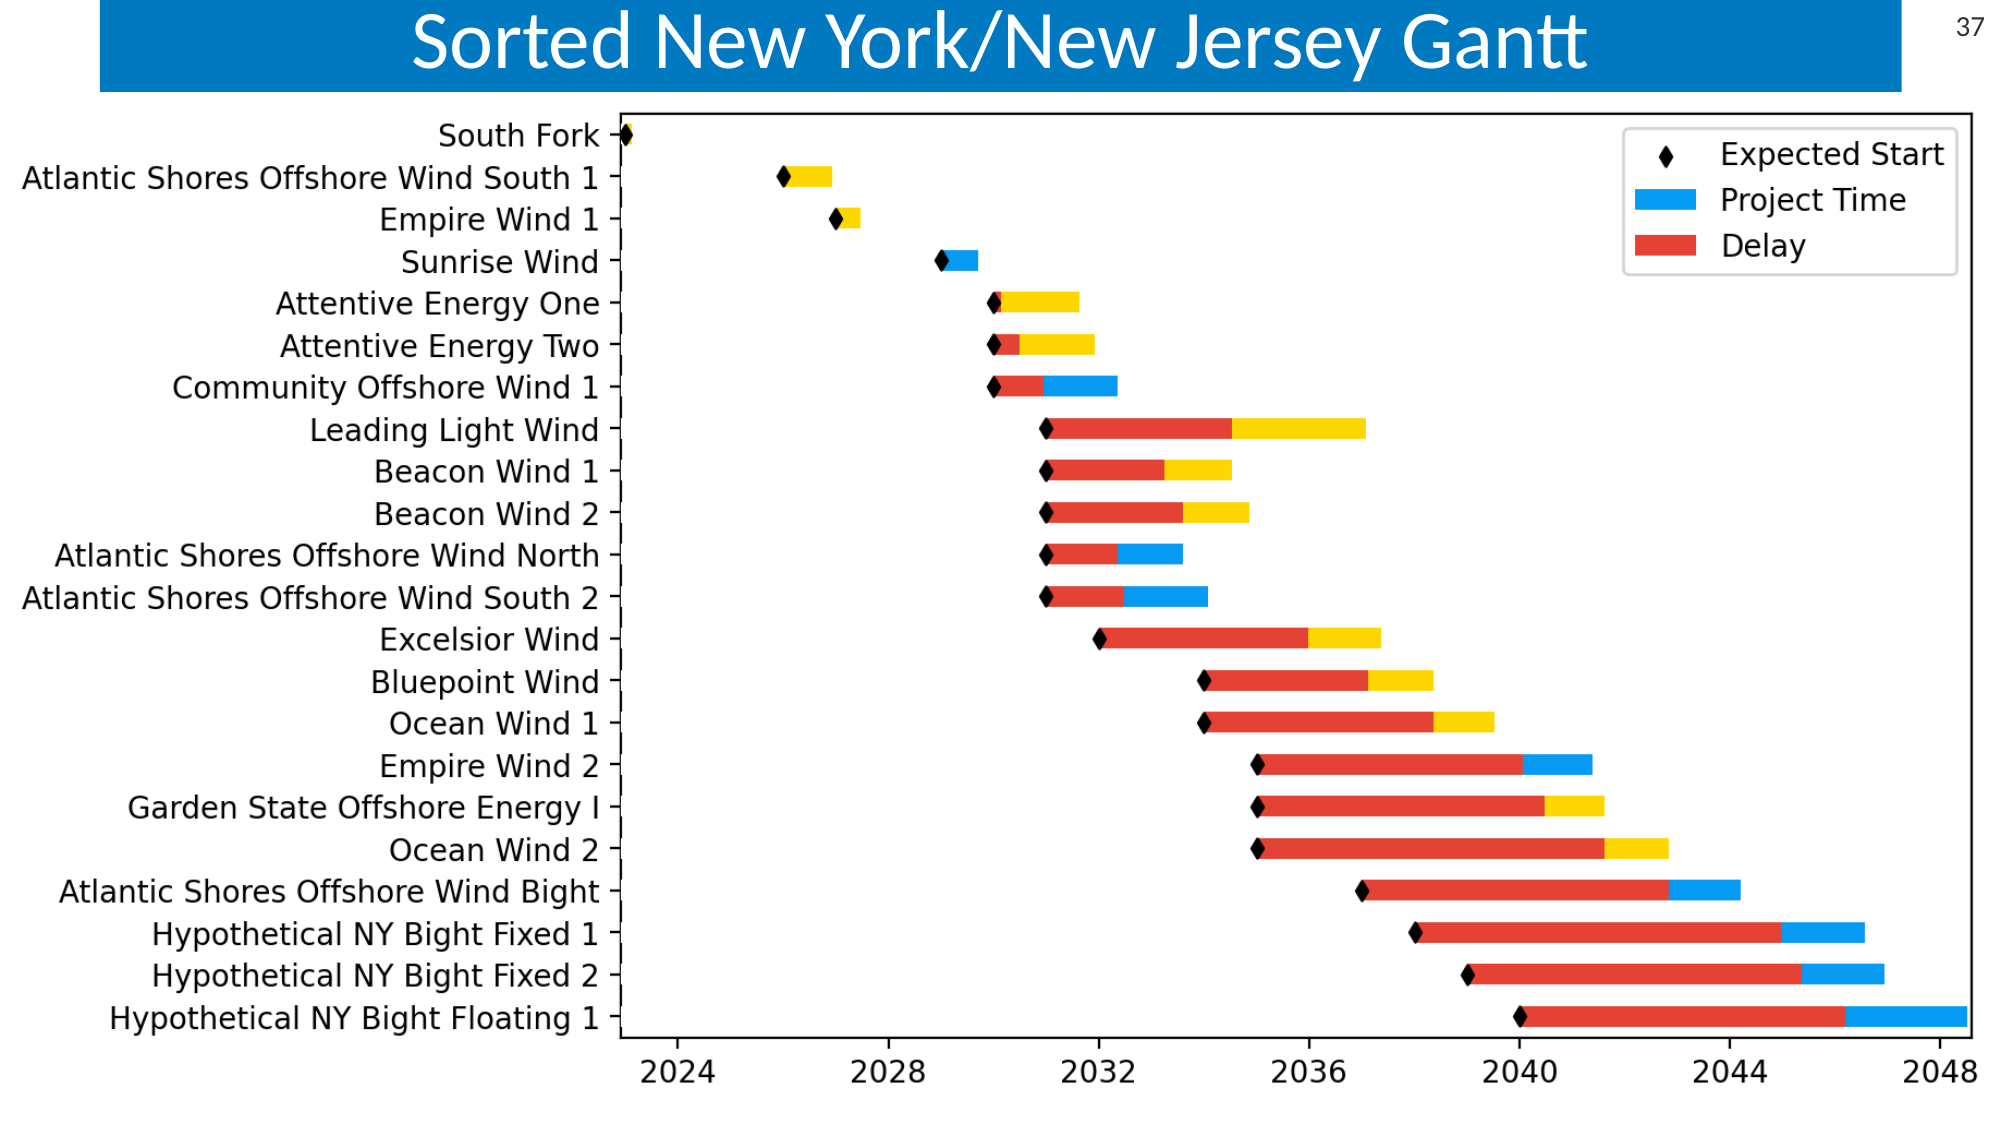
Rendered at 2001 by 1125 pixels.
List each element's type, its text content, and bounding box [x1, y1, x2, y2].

picture [0, 92, 2000, 1111]
title Sorted New York/New Jersey Gantt [99, 0, 1902, 90]
